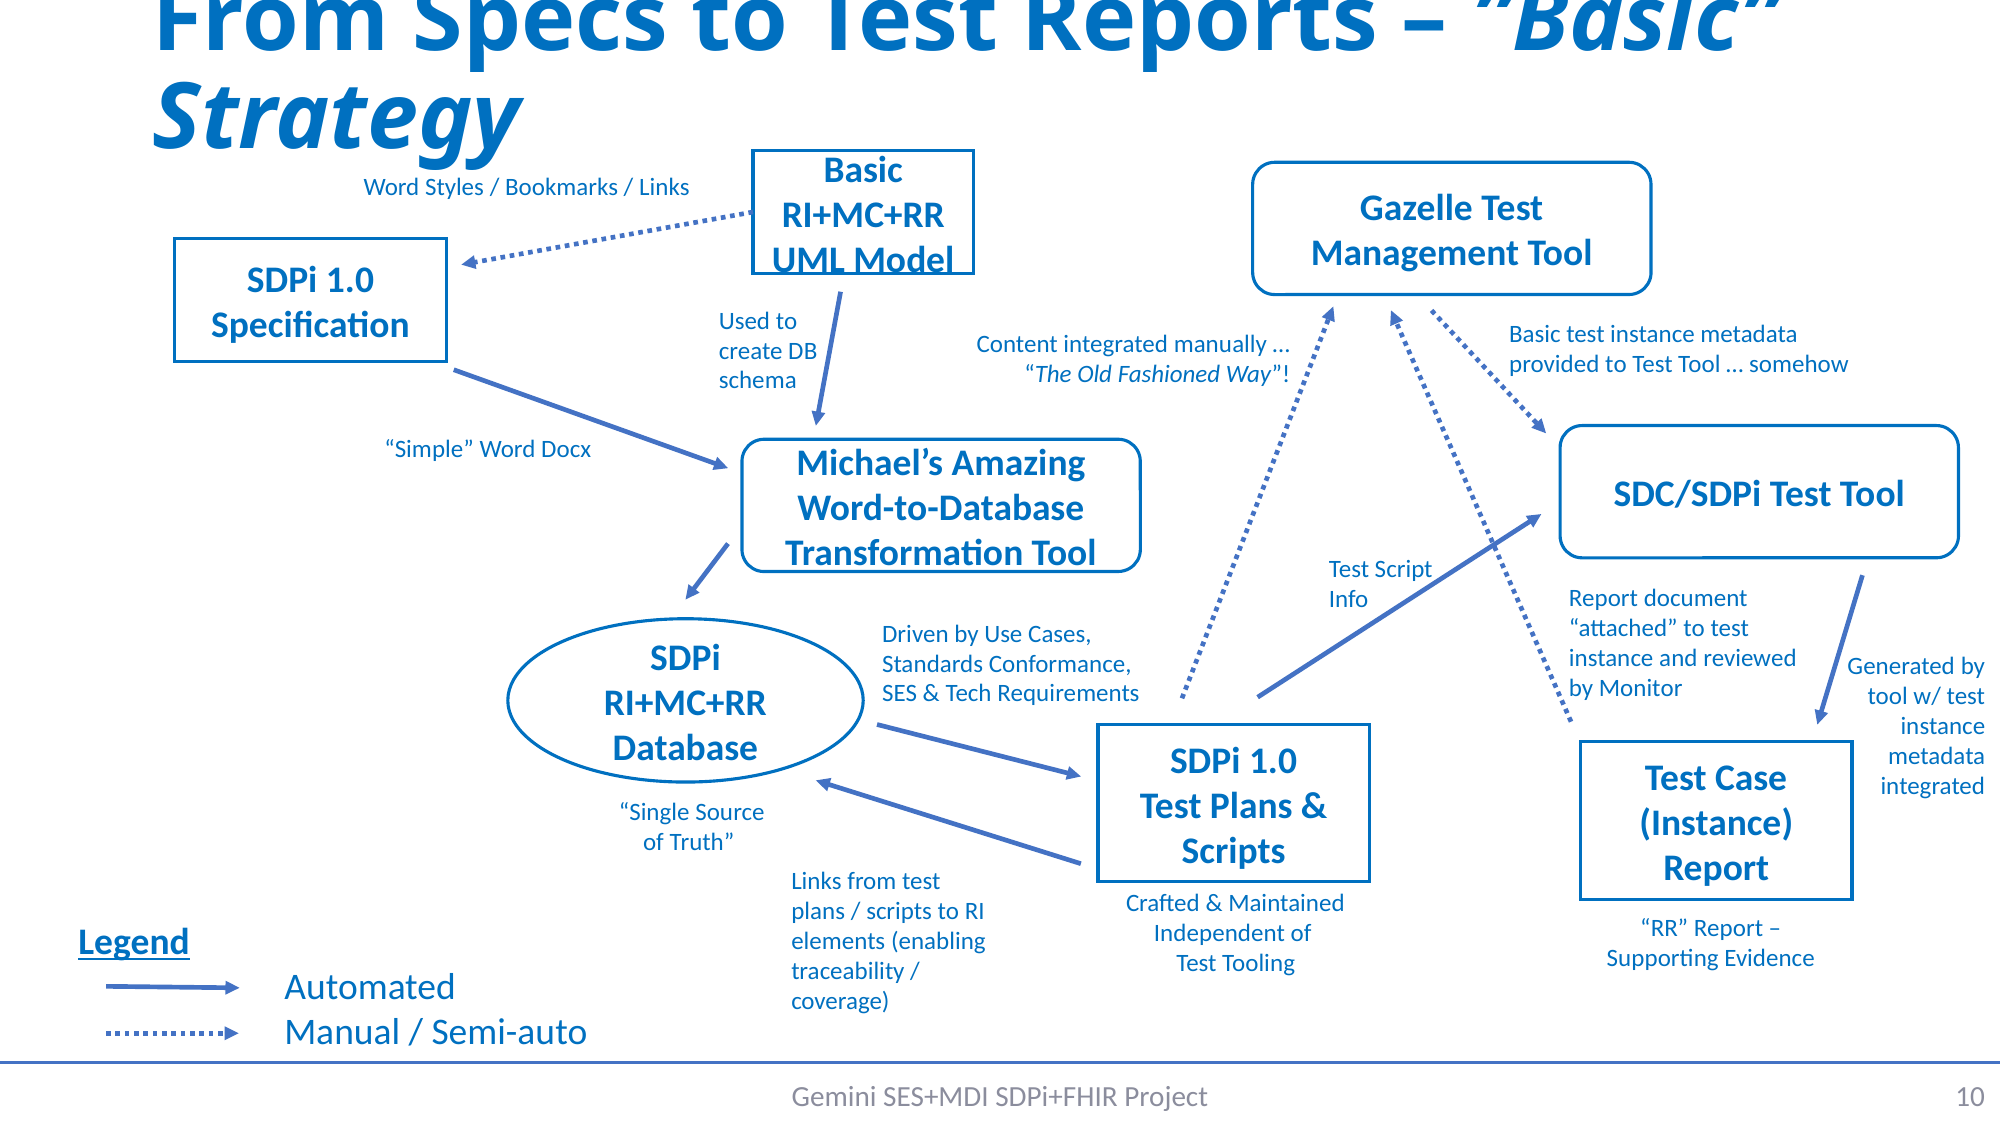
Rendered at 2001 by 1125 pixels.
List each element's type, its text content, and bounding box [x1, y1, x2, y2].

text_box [685, 543, 729, 600]
title From Specs to Test Reports – ”Basic” Strategy [137, 3, 1863, 136]
text_box Word Styles / Bookmarks / Links [348, 162, 716, 208]
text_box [453, 369, 729, 469]
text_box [1257, 514, 1542, 698]
text_box “Single Source of Truth” [599, 788, 784, 863]
slide_number 10 [1810, 1064, 2000, 1125]
text_box Crafted & Maintained Independent of Test Tooling [1109, 879, 1362, 984]
text_box SDC/SDPi Test Tool [1572, 424, 1960, 559]
text_box SDPi RI+MC+RR Database [506, 617, 865, 784]
text_box Basic RI+MC+RR UML Model [752, 150, 975, 274]
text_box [461, 211, 753, 265]
text_box Driven by Use Cases, Standards Conformance, SES & Tech Requirements [867, 609, 1163, 715]
text_box Test Case (Instance) Report [1580, 741, 1853, 901]
text_box “Simple” Word Docx [369, 425, 737, 471]
text_box Basic test instance metadata provided to Test Tool … somehow [1572, 310, 1872, 386]
text_box “RR” Report – Supporting Evidence [1580, 904, 1842, 979]
text_box SDPi 1.0 Test Plans & Scripts [1097, 723, 1370, 883]
footer Gemini SES+MDI SDPi+FHIR Project [0, 1064, 1810, 1125]
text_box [815, 780, 1081, 864]
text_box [1181, 306, 1334, 699]
text_box Used to create DB schema [704, 296, 815, 402]
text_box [876, 724, 1081, 777]
text_box Content integrated manually … “The Old Fashioned Way”! [956, 319, 1181, 395]
text_box SDPi 1.0 Specification [174, 238, 447, 362]
text_box Michael’s Amazing Word-to-Database Transformation Tool [740, 438, 1142, 573]
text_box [1391, 310, 1572, 722]
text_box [815, 291, 841, 426]
text_box Gazelle Test Management Tool [1251, 161, 1653, 296]
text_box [1817, 575, 1863, 725]
text_box Report document “attached” to test instance and reviewed by Monitor [1572, 574, 1818, 709]
text_box Generated by tool w/ test instance metadata integrated [1796, 642, 2000, 807]
text_box Links from test plans / scripts to RI elements (enabling traceability / coverage) [776, 857, 1029, 1022]
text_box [63, 910, 635, 1062]
